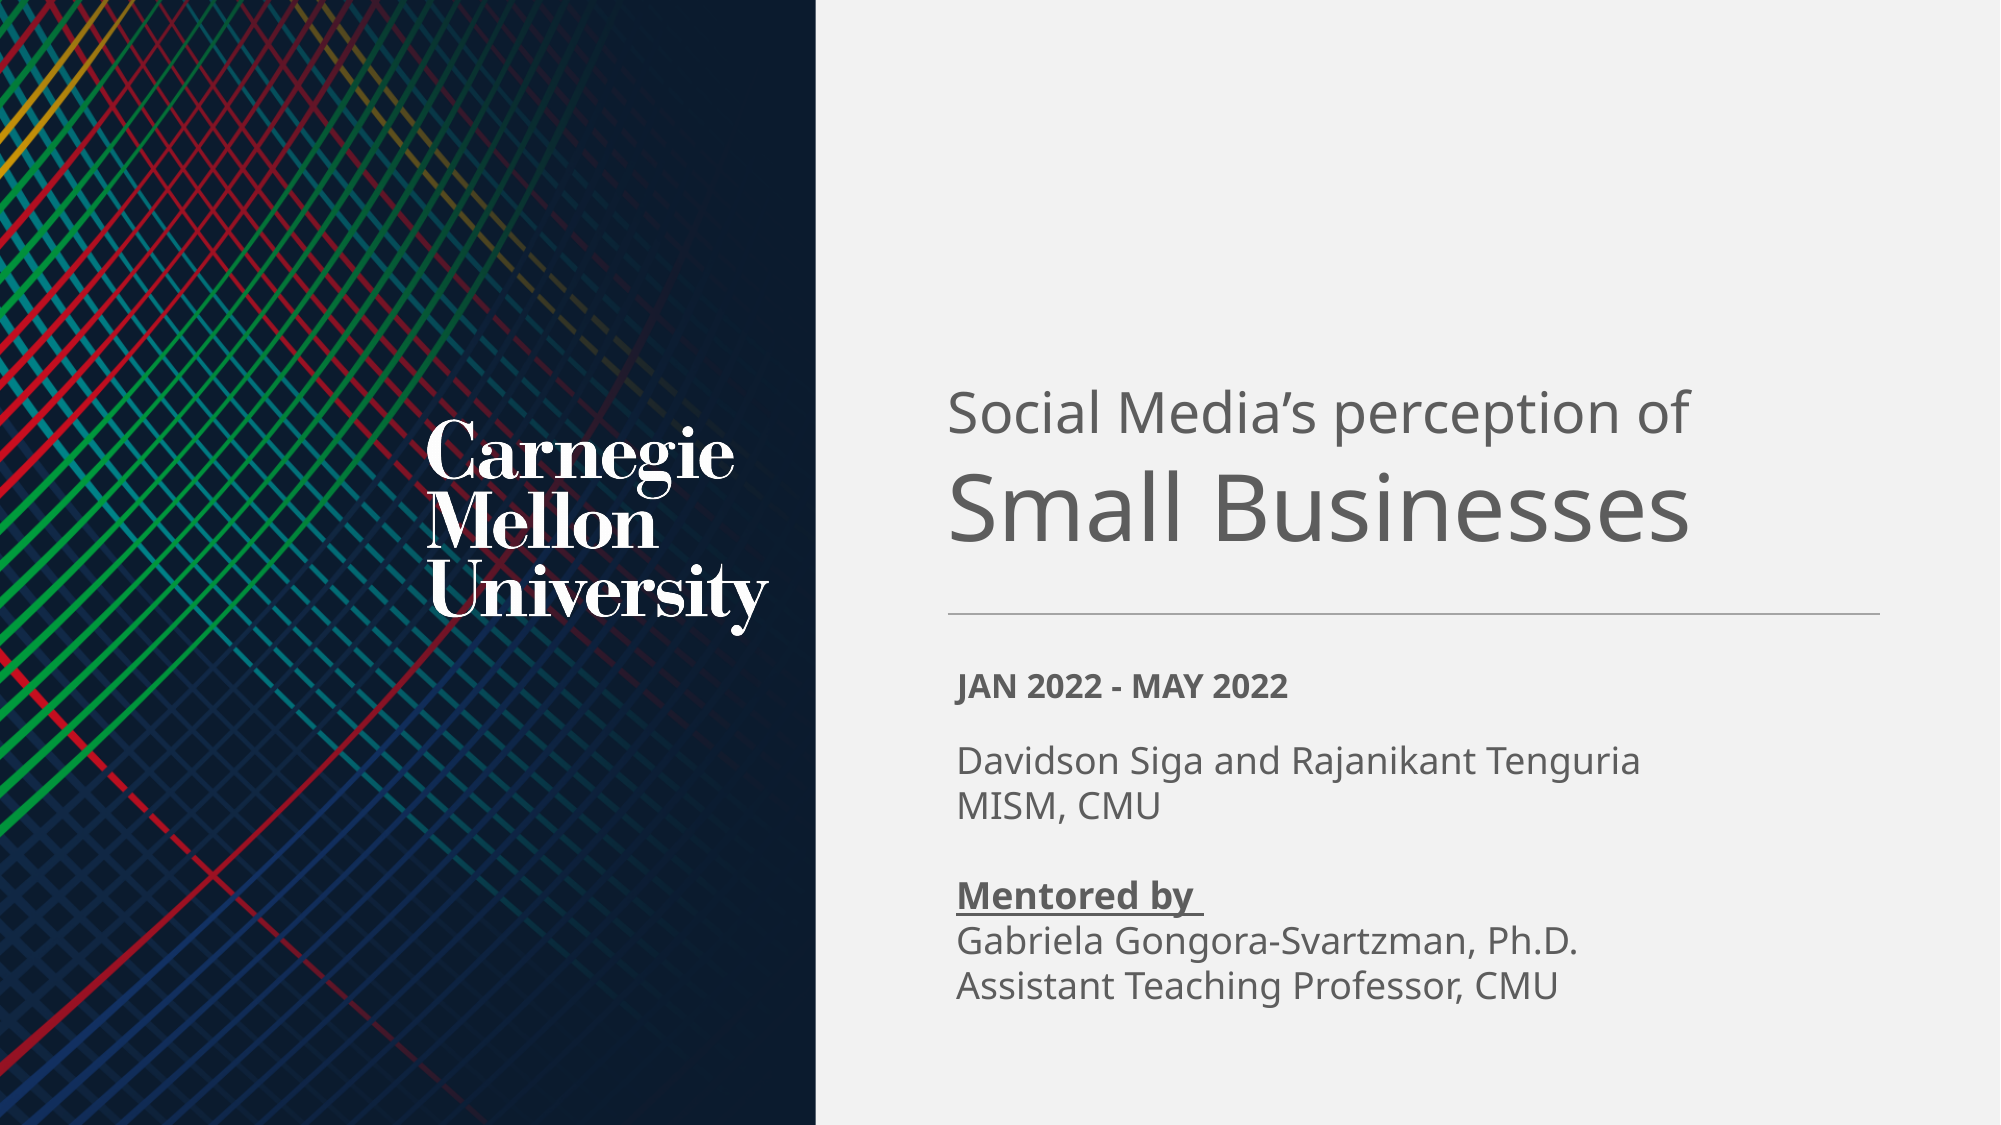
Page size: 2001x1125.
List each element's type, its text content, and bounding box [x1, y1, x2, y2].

list JAN 2022 - MAY 2022 [949, 660, 1486, 716]
list Social Media’s perception of Small Businesses [940, 374, 1881, 572]
list Davidson Siga and Rajanikant Tenguria MISM, CMU Mentored by Gabriela Gongora-Svartzman, Ph.D. Assistant Teaching Professor, CMU [948, 729, 1921, 1055]
picture [0, 0, 815, 1125]
